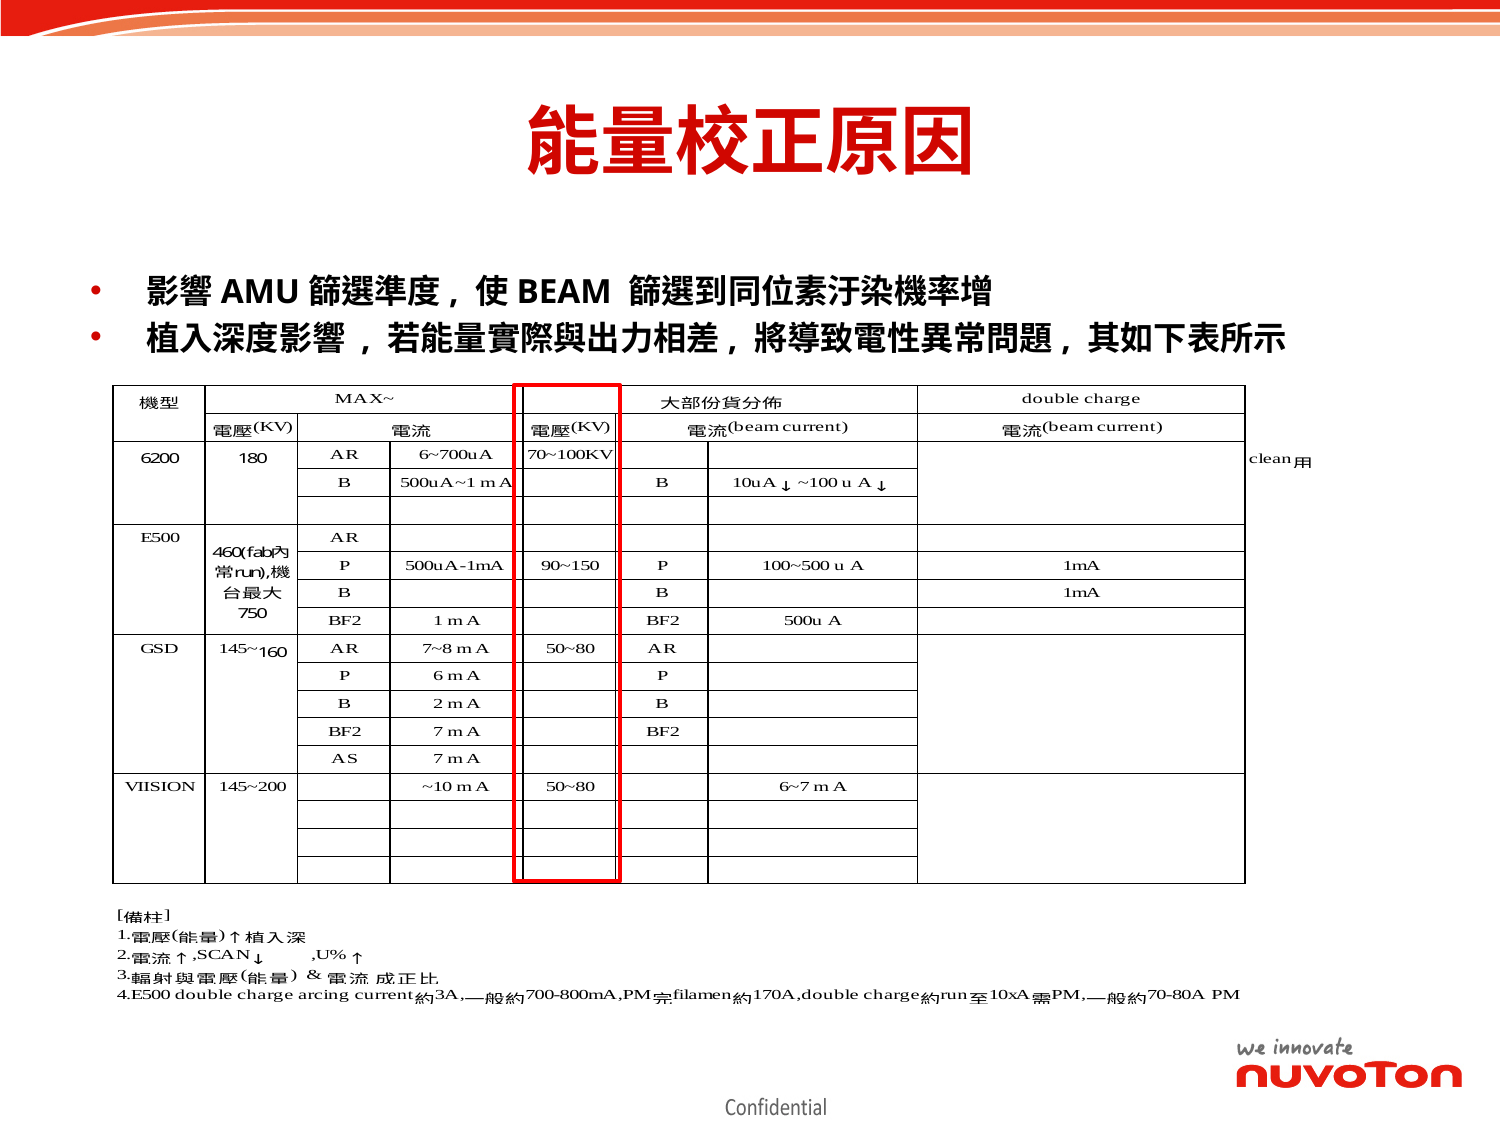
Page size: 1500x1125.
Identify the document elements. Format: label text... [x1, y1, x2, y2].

title 能量校正原因 [75, 45, 1425, 233]
picture [0, 0, 1500, 1125]
list 影響AMU篩選準度, 使BEAM 篩選到同位素汙染機率增 植入深度影響 , 若能量實際與出力相差, 將導致電性異常問題, 其如下表所示 [75, 262, 1425, 1005]
